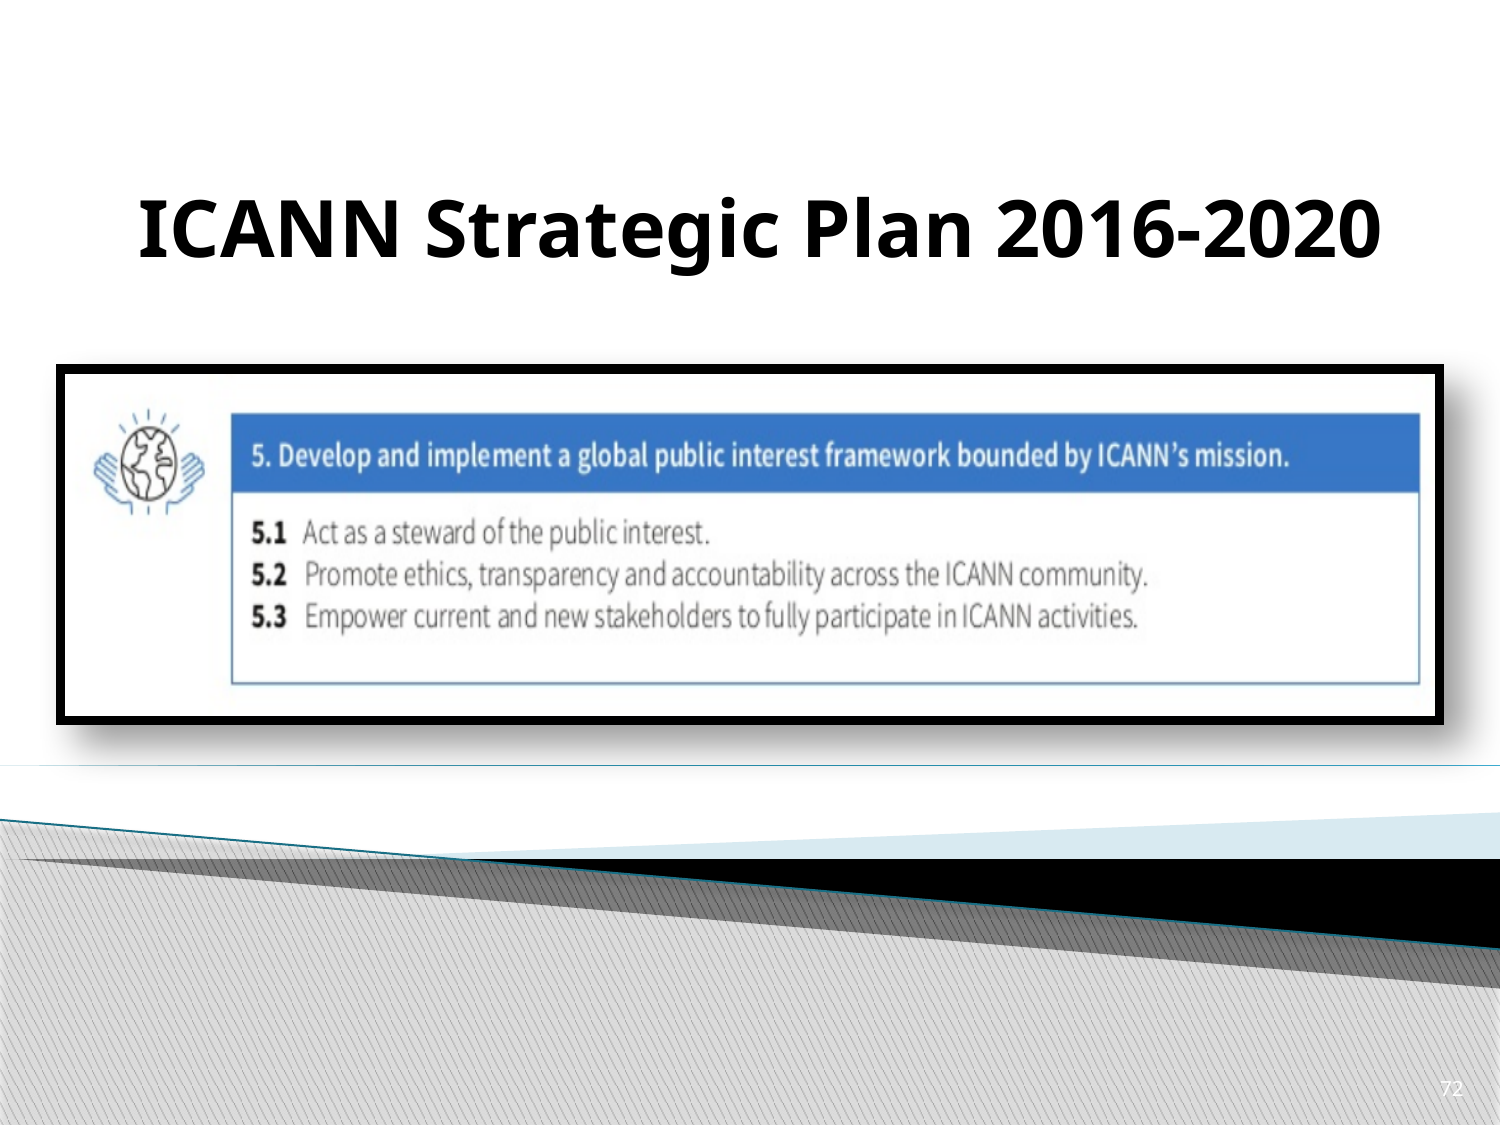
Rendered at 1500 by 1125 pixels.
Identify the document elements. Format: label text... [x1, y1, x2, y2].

picture [5, 859, 1500, 989]
title ICANN Strategic Plan 2016-2020 [76, 30, 1399, 281]
picture [64, 373, 1436, 717]
slide_number 72 [1418, 1051, 1479, 1112]
